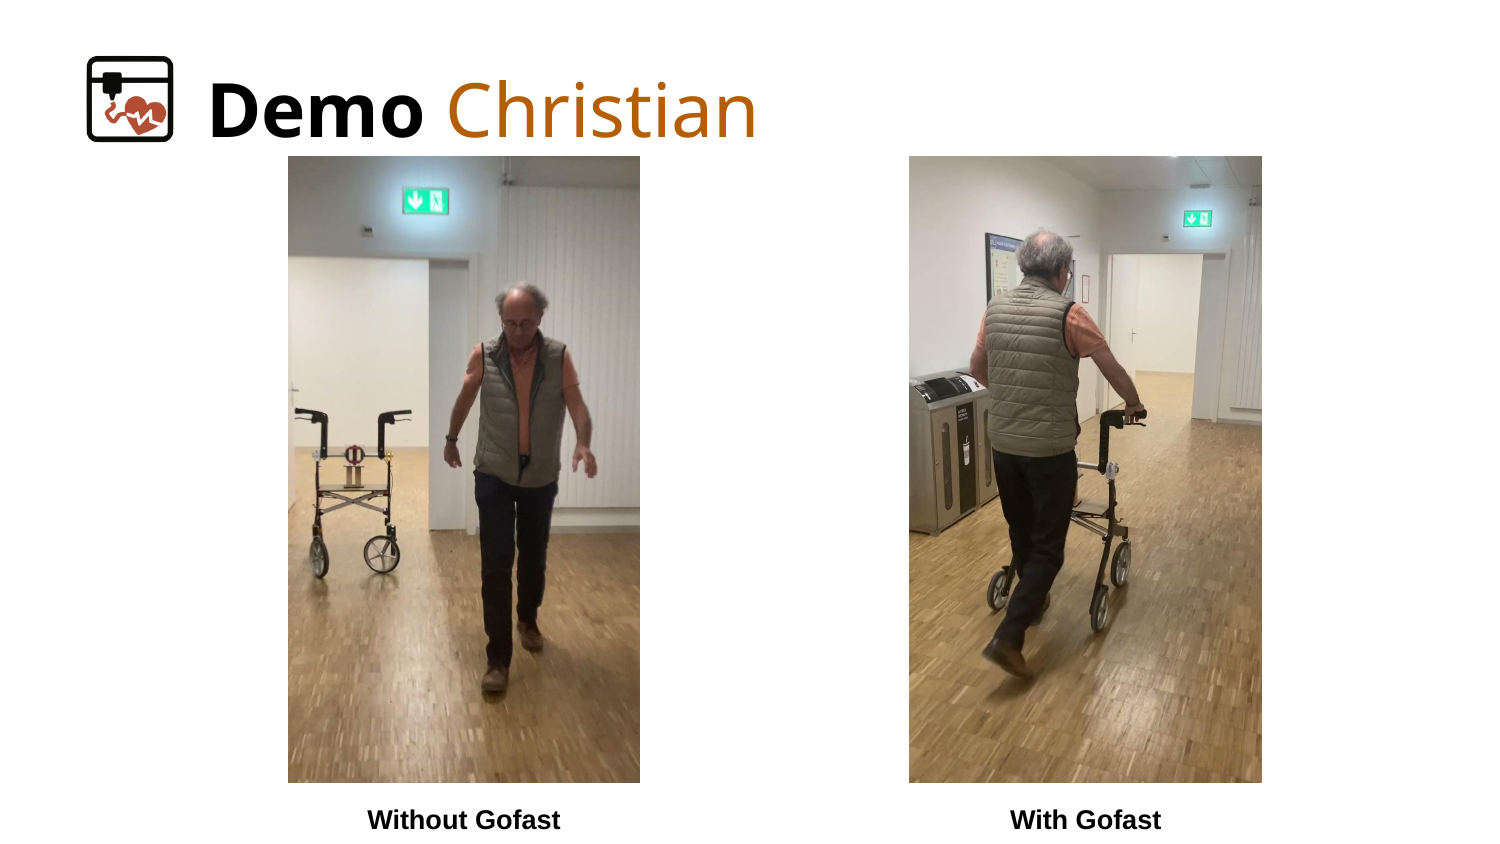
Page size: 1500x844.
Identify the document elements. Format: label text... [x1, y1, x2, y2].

text_box With Gofast [909, 790, 1262, 844]
text_box Without Gofast [287, 790, 640, 844]
picture [909, 156, 1262, 783]
picture [287, 156, 641, 783]
picture [80, 51, 178, 147]
text_box Demo Christian [191, 52, 1197, 168]
